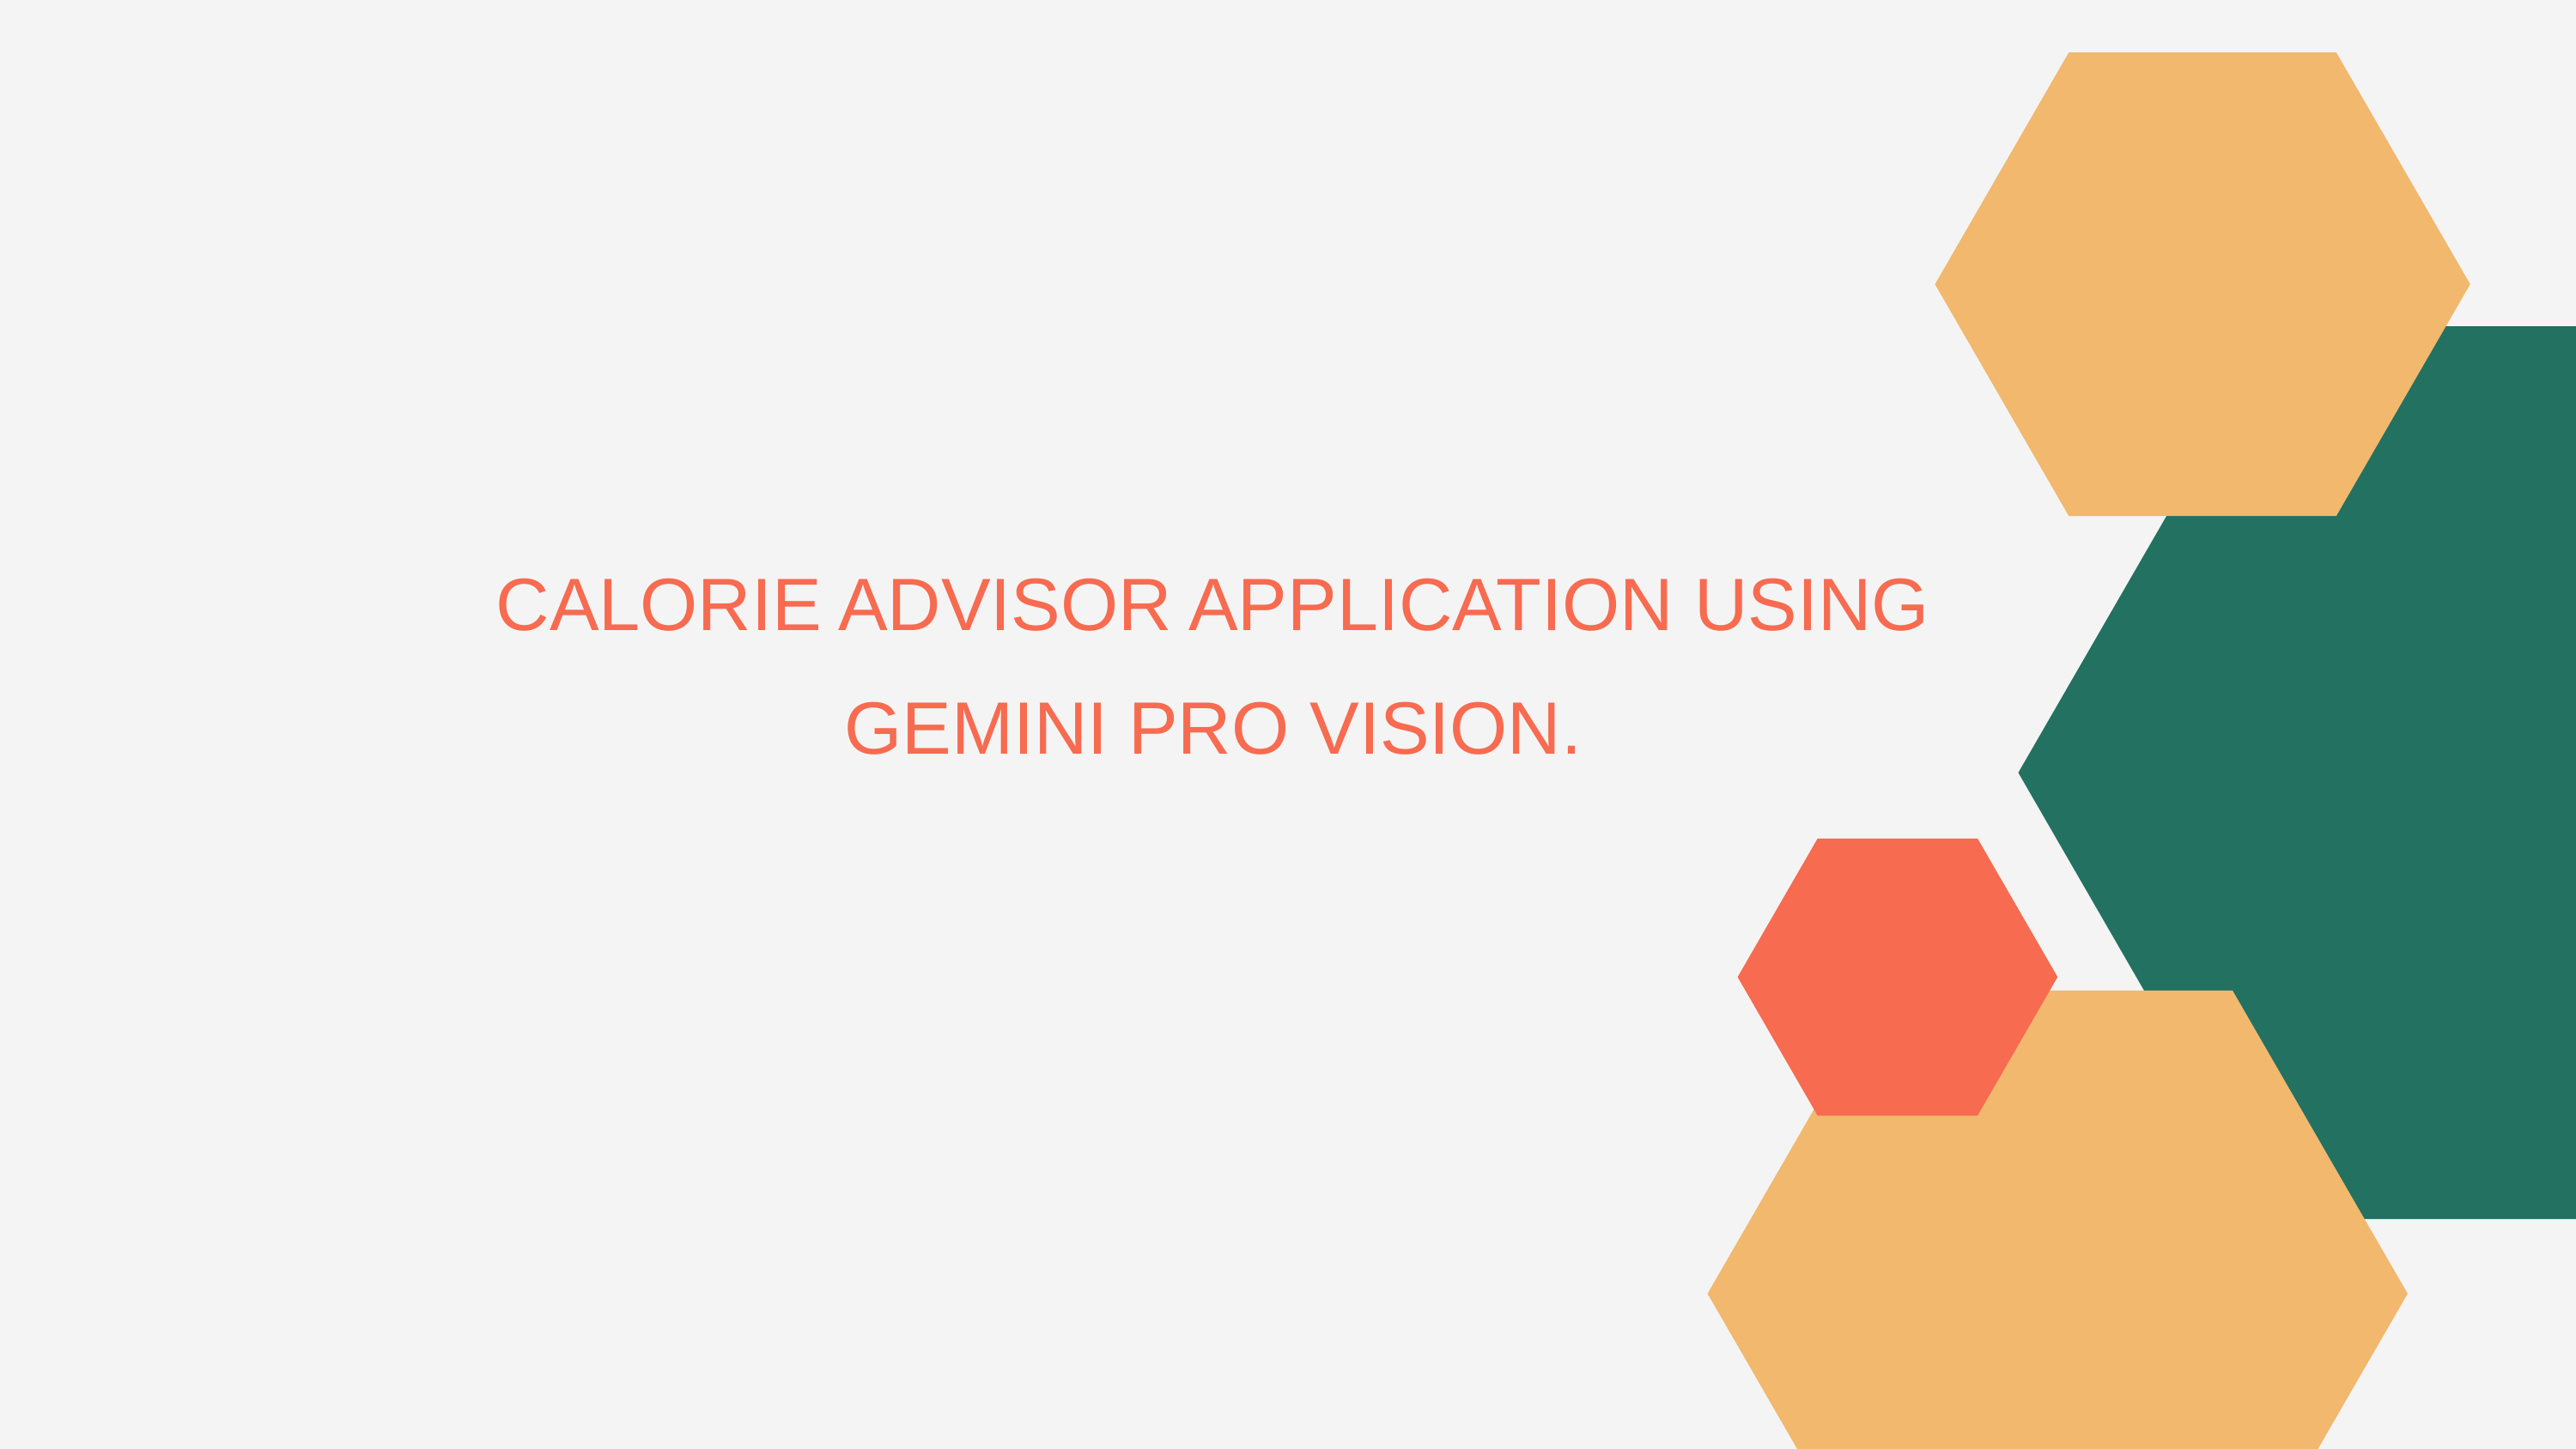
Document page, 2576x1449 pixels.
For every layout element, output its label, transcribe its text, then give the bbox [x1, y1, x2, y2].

text_box [1707, 990, 2408, 1449]
text_box CALORIE ADVISOR APPLICATION USING GEMINI PRO VISION. [0, 521, 2576, 769]
text_box [1737, 838, 2058, 1116]
text_box [2163, 326, 2576, 521]
text_box [2018, 769, 2576, 1220]
text_box [1935, 52, 2470, 517]
